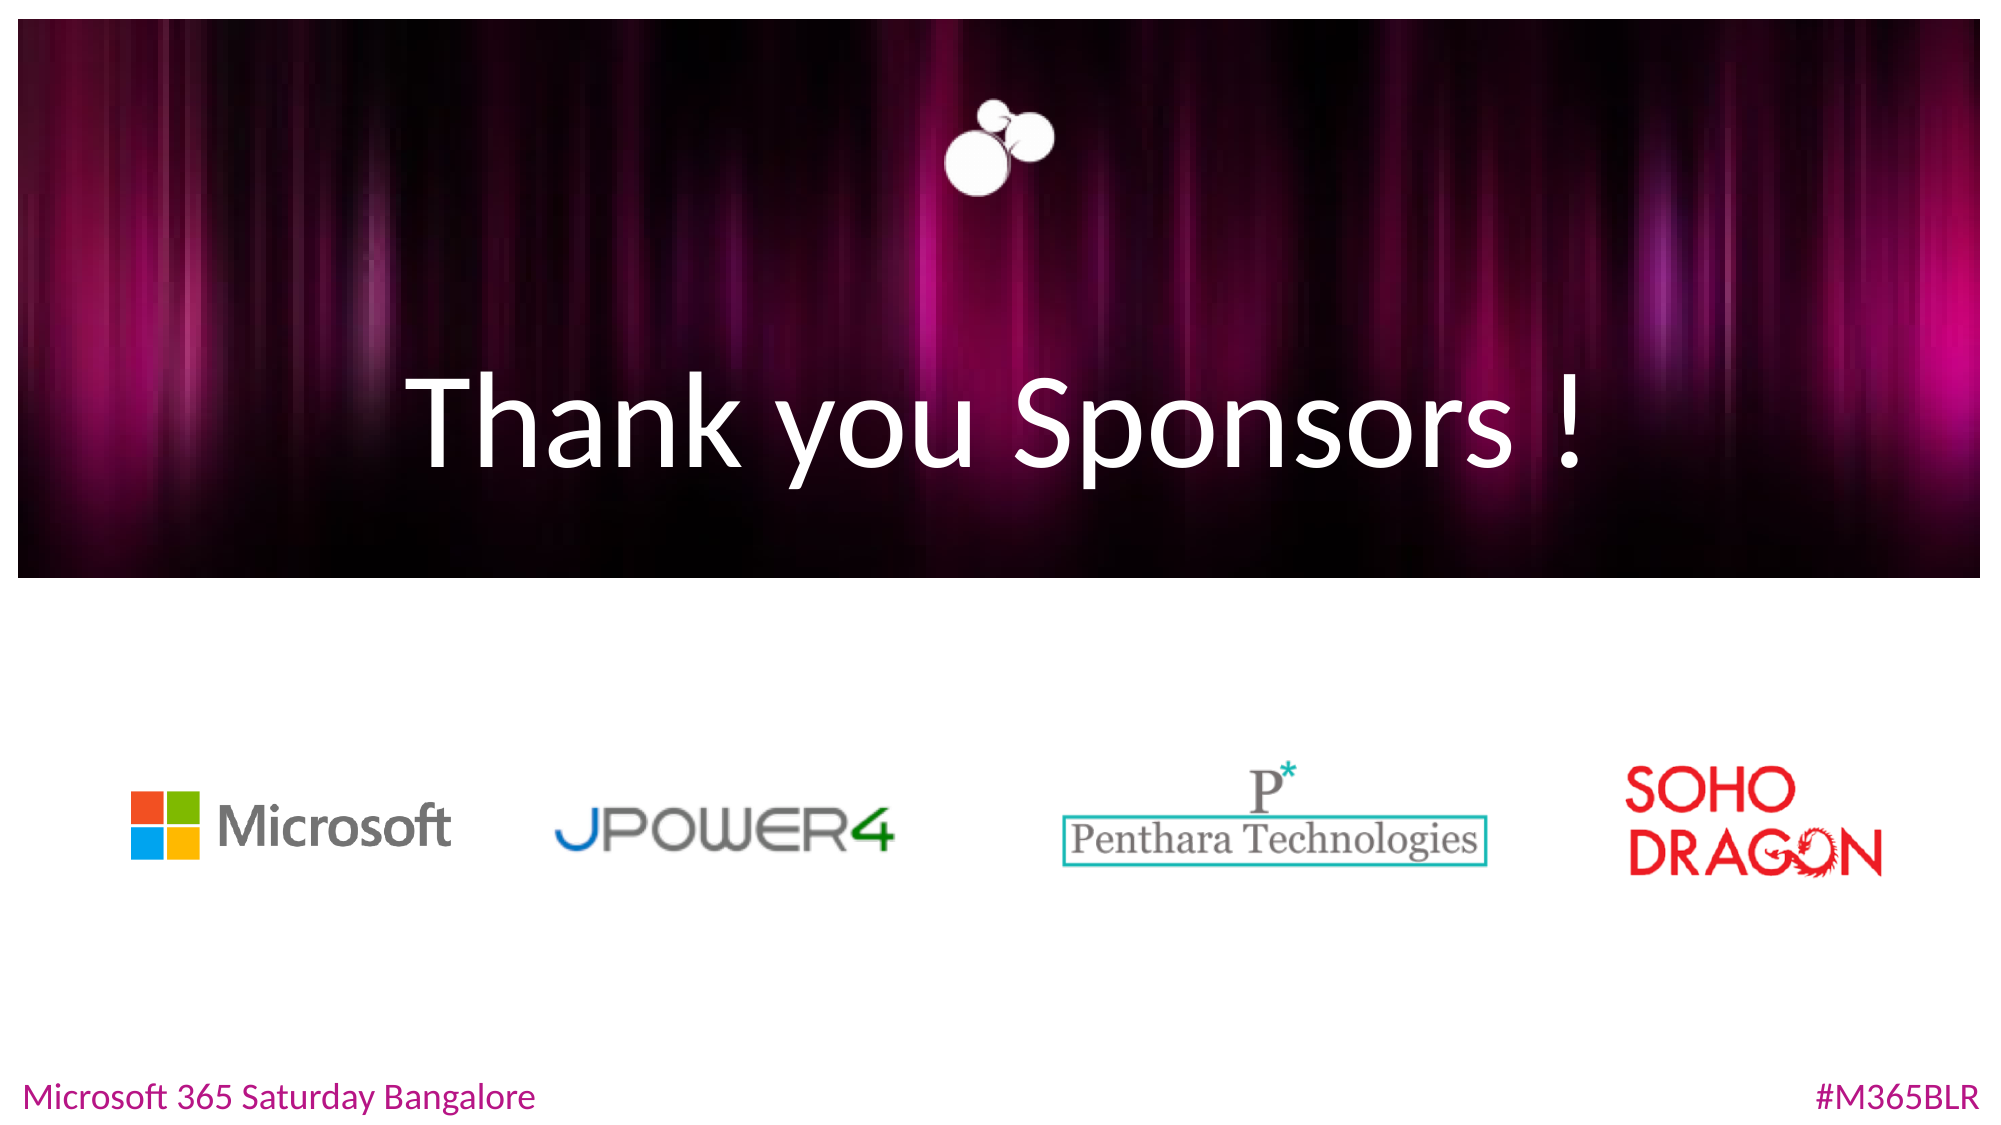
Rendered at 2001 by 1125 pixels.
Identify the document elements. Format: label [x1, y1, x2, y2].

picture [18, 19, 1980, 578]
picture [547, 804, 901, 859]
picture [131, 767, 453, 860]
picture [1619, 753, 1891, 889]
picture [1058, 755, 1492, 872]
